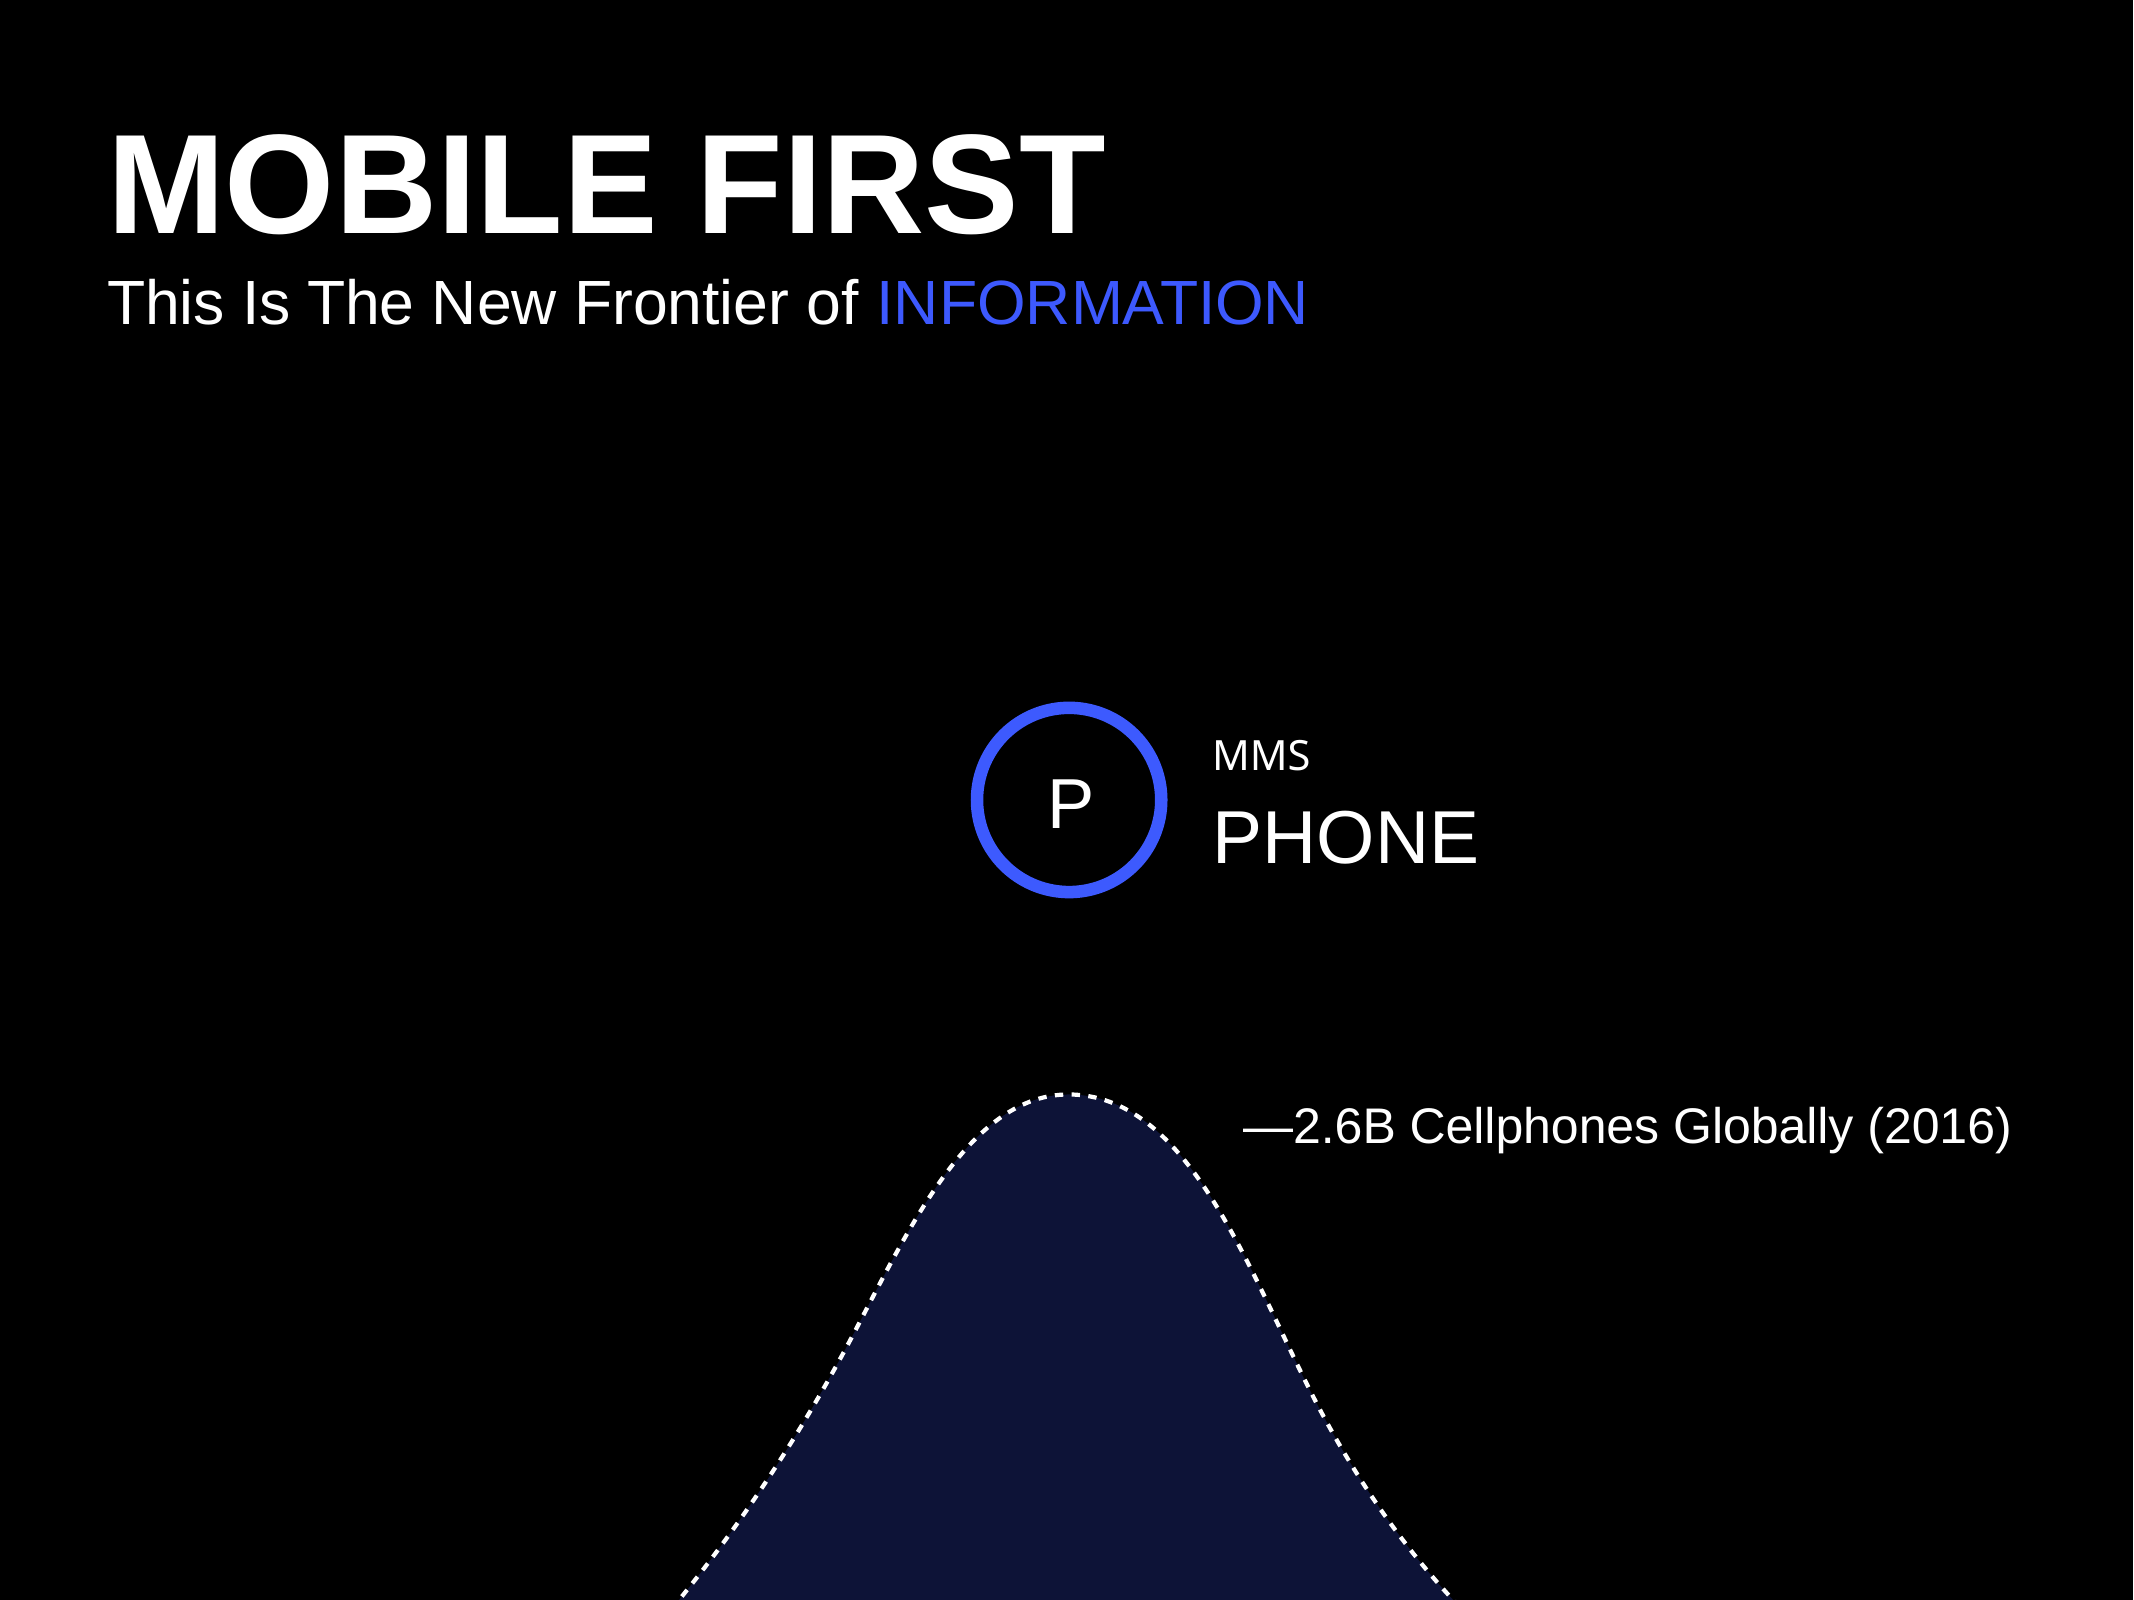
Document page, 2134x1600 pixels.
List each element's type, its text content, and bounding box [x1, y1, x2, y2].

text_box MOBILE FIRST This Is The New Frontier of INFORMATION [98, 83, 1318, 346]
text_box —2.6B Cellphones Globally (2016) [1234, 1085, 2021, 1163]
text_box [976, 707, 1503, 893]
text_box [678, 1094, 1454, 1600]
